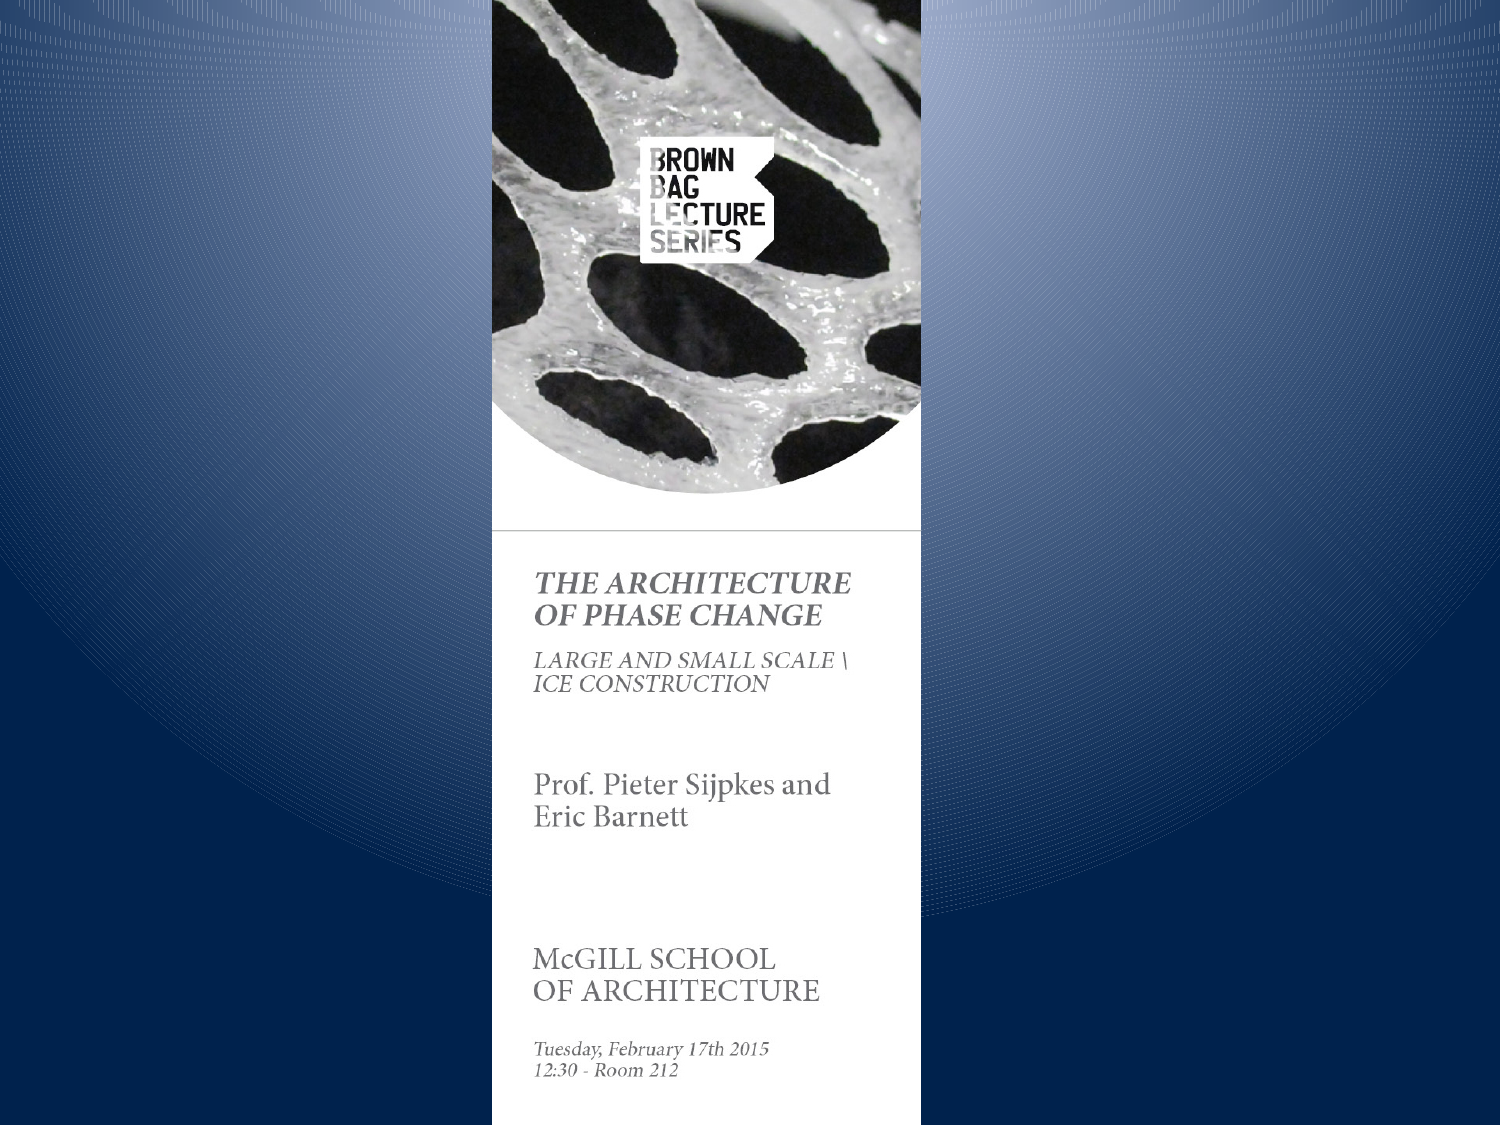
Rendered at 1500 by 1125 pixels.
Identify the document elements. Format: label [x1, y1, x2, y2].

picture [492, 0, 921, 1125]
